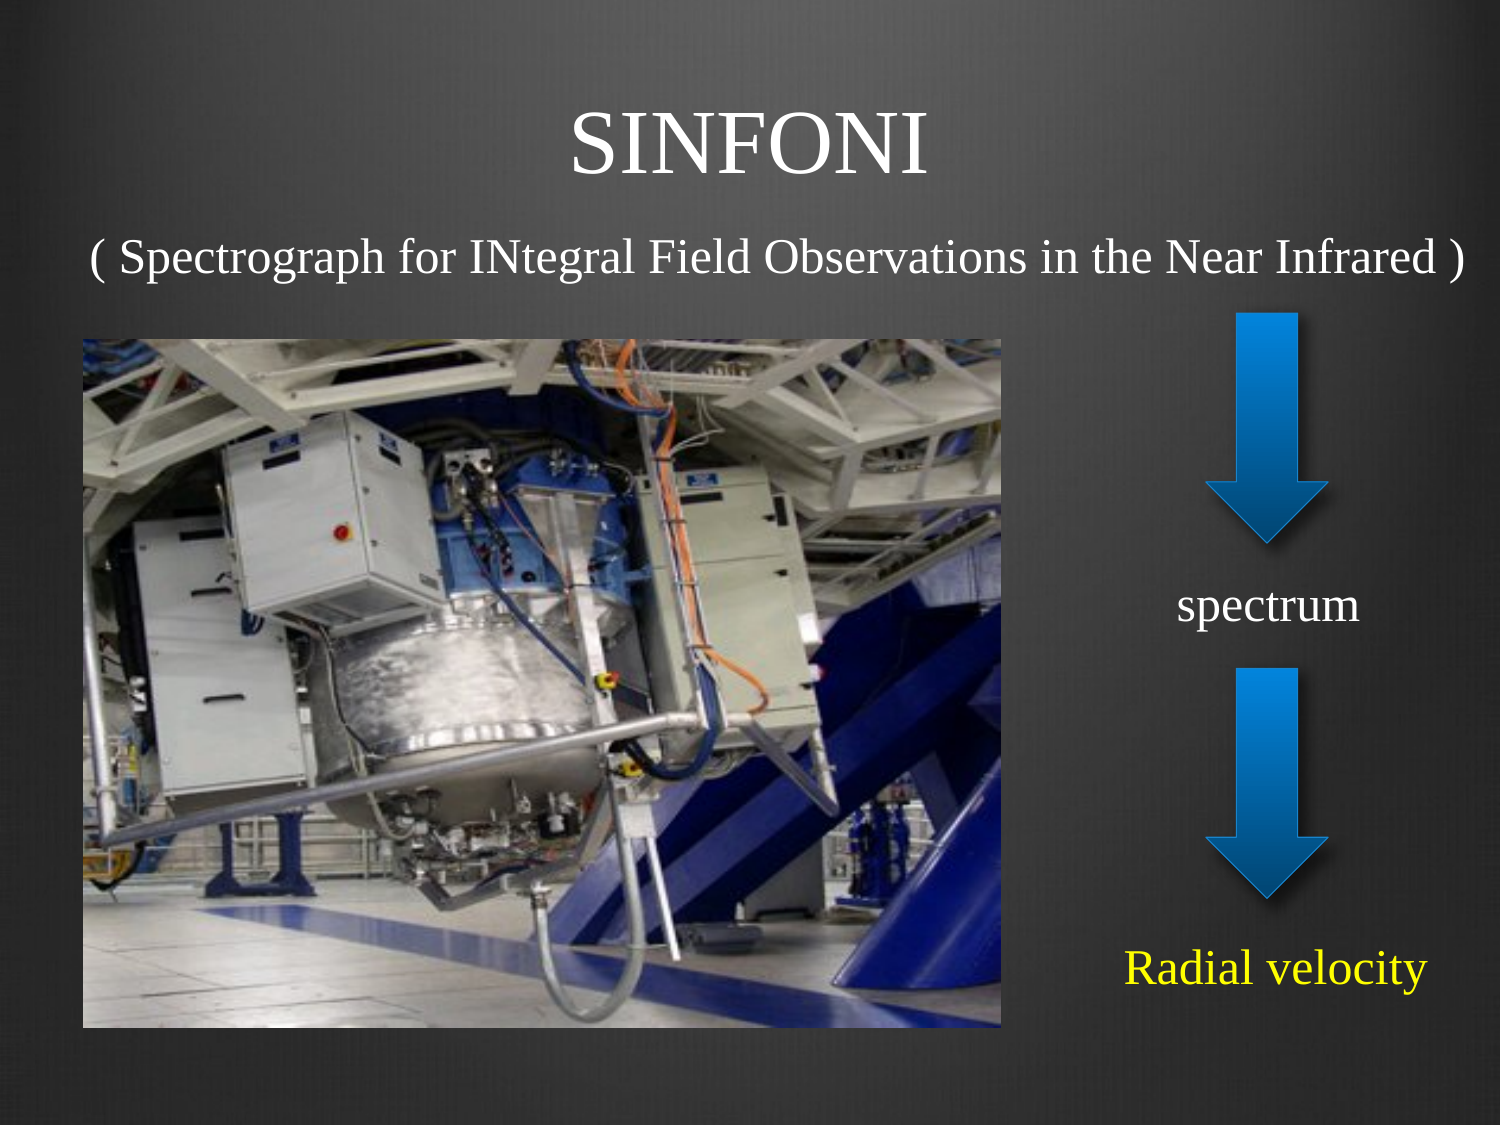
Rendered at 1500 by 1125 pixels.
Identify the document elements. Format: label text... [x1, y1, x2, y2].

text_box ( Spectrograph for INtegral Field Observations in the Near Infrared ) [74, 216, 1500, 292]
title SINFONI [112, 19, 1388, 216]
text_box spectrum [1161, 563, 1500, 639]
picture [83, 339, 1001, 1028]
text_box [1205, 667, 1329, 899]
text_box Radial velocity [1108, 927, 1447, 1003]
text_box [1205, 312, 1329, 544]
